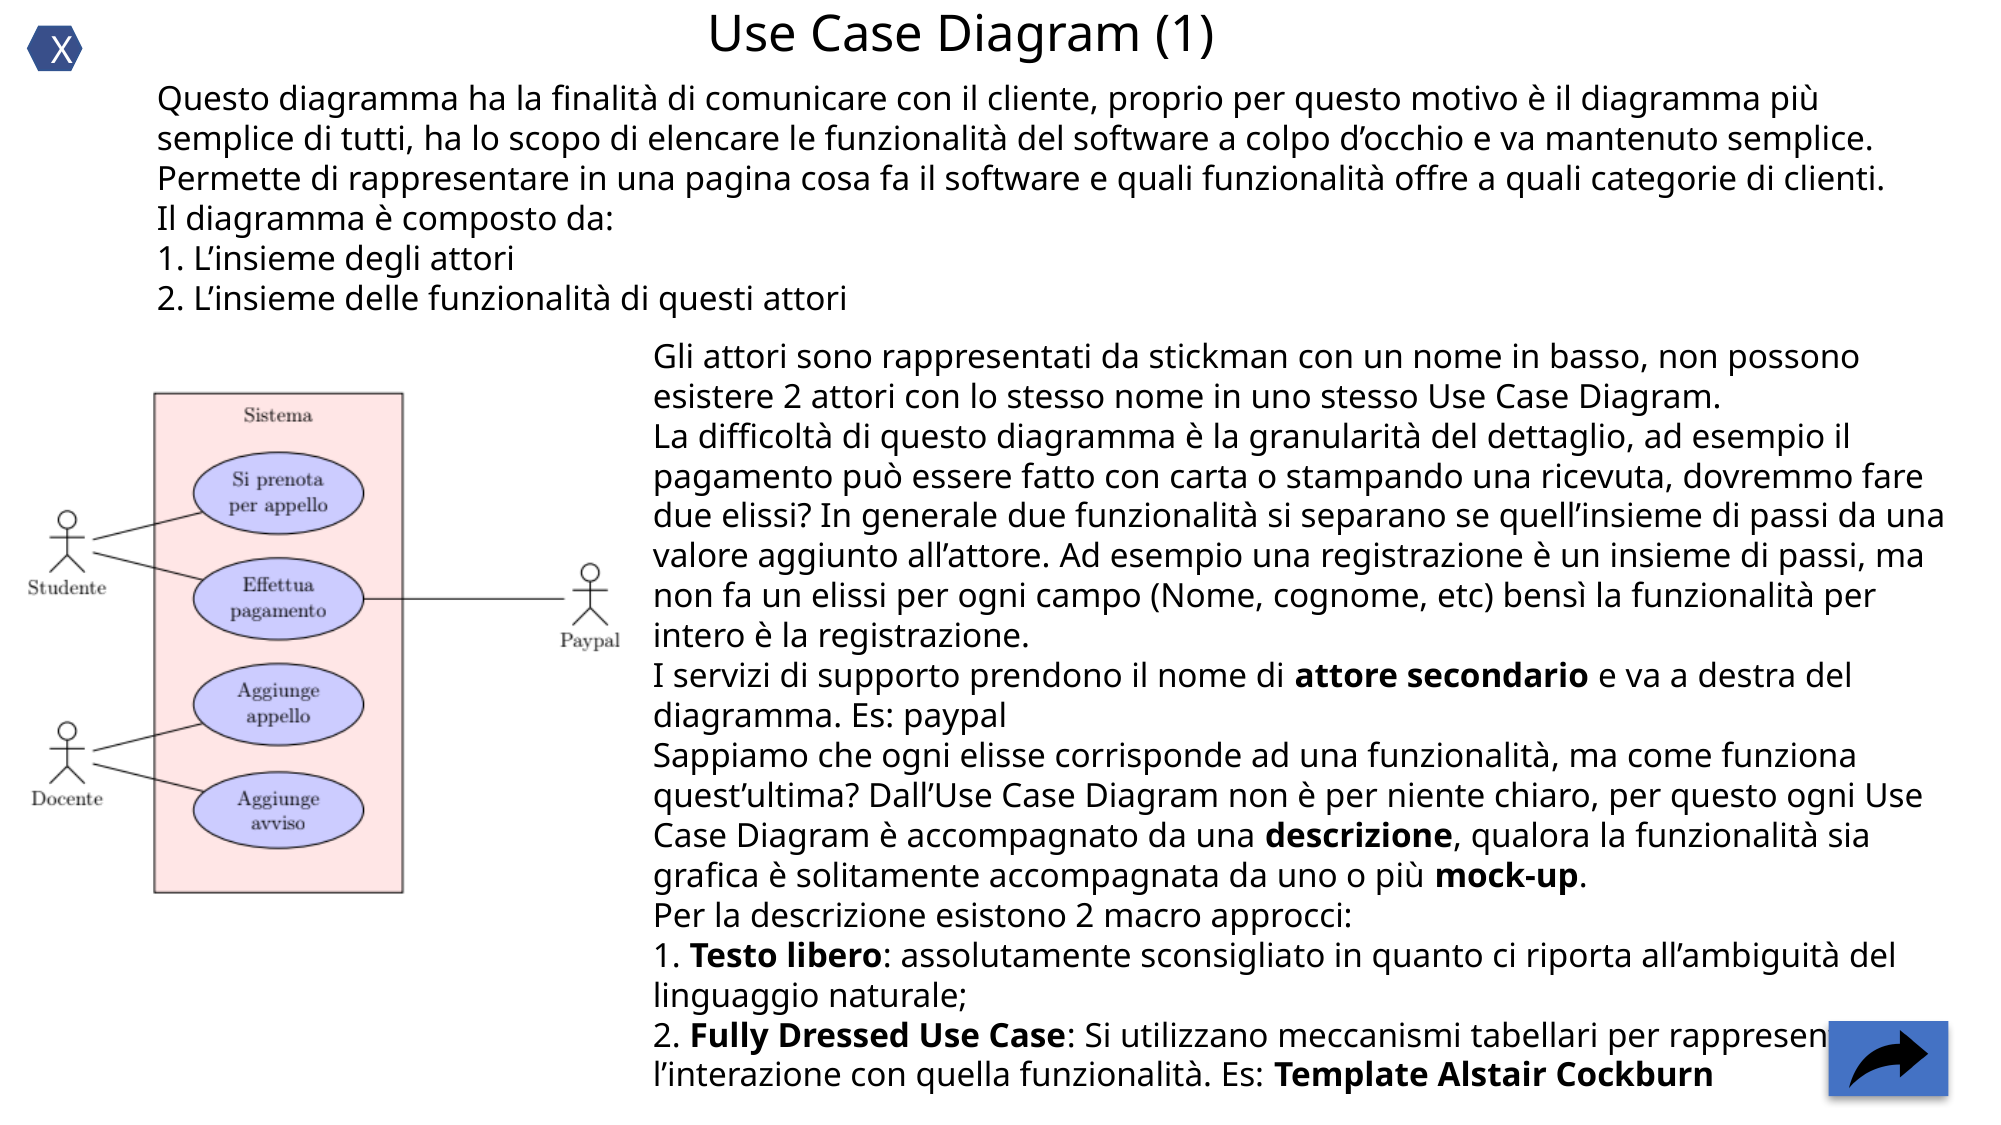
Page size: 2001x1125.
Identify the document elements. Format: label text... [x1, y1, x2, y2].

title Use Case Diagram (1) [692, 0, 1317, 70]
text_box Gli attori sono rappresentati da stickman con un nome in basso, non possono esistere 2 attori con lo stesso nome in uno stesso Use Case Diagram. La difficoltà di questo diagramma è la granularità del dettaglio, ad esempio il pagamento può essere fatto con carta o stampando una ricevuta, dovremmo fare due elissi? In generale due funzionalità si separano se quell’insieme di passi da una valore aggiunto all’attore. Ad esempio una registrazione è un insieme di passi, ma non fa un elissi per ogni campo (Nome, cognome, etc) bensì la funzionalità per intero è la registrazione. I servizi di supporto prendono il nome di attore secondario e va a destra del diagramma. Es: paypal Sappiamo che ogni elisse corrisponde ad una funzionalità, ma come funziona quest’ultima? Dall’Use Case Diagram non è per niente chiaro, per questo ogni Use Case Diagram è accompagnato da una descrizione, qualora la funzionalità sia grafica è solitamente accompagnata da uno o più mock-up. Per la descrizione esistono 2 macro approcci: 1. Testo libero: assolutamente sconsigliato in quanto ci riporta all’ambiguità del linguaggio naturale; 2. Fully Dressed Use Case: Si utilizzano meccanismi tabellari per rappresentare l’interazione con quella funzionalità. Es: Template Alstair Cockburn [638, 327, 1972, 1101]
text_box X [26, 25, 83, 72]
picture [28, 378, 641, 908]
text_box Questo diagramma ha la finalità di comunicare con il cliente, proprio per questo motivo è il diagramma più semplice di tutti, ha lo scopo di elencare le funzionalità del software a colpo d’occhio e va mantenuto semplice. Permette di rappresentare in una pagina cosa fa il software e quali funzionalità offre a quali categorie di clienti. Il diagramma è composto da: 1. L’insieme degli attori 2. L’insieme delle funzionalità di questi attori [142, 70, 1972, 325]
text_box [1828, 1011, 1949, 1106]
